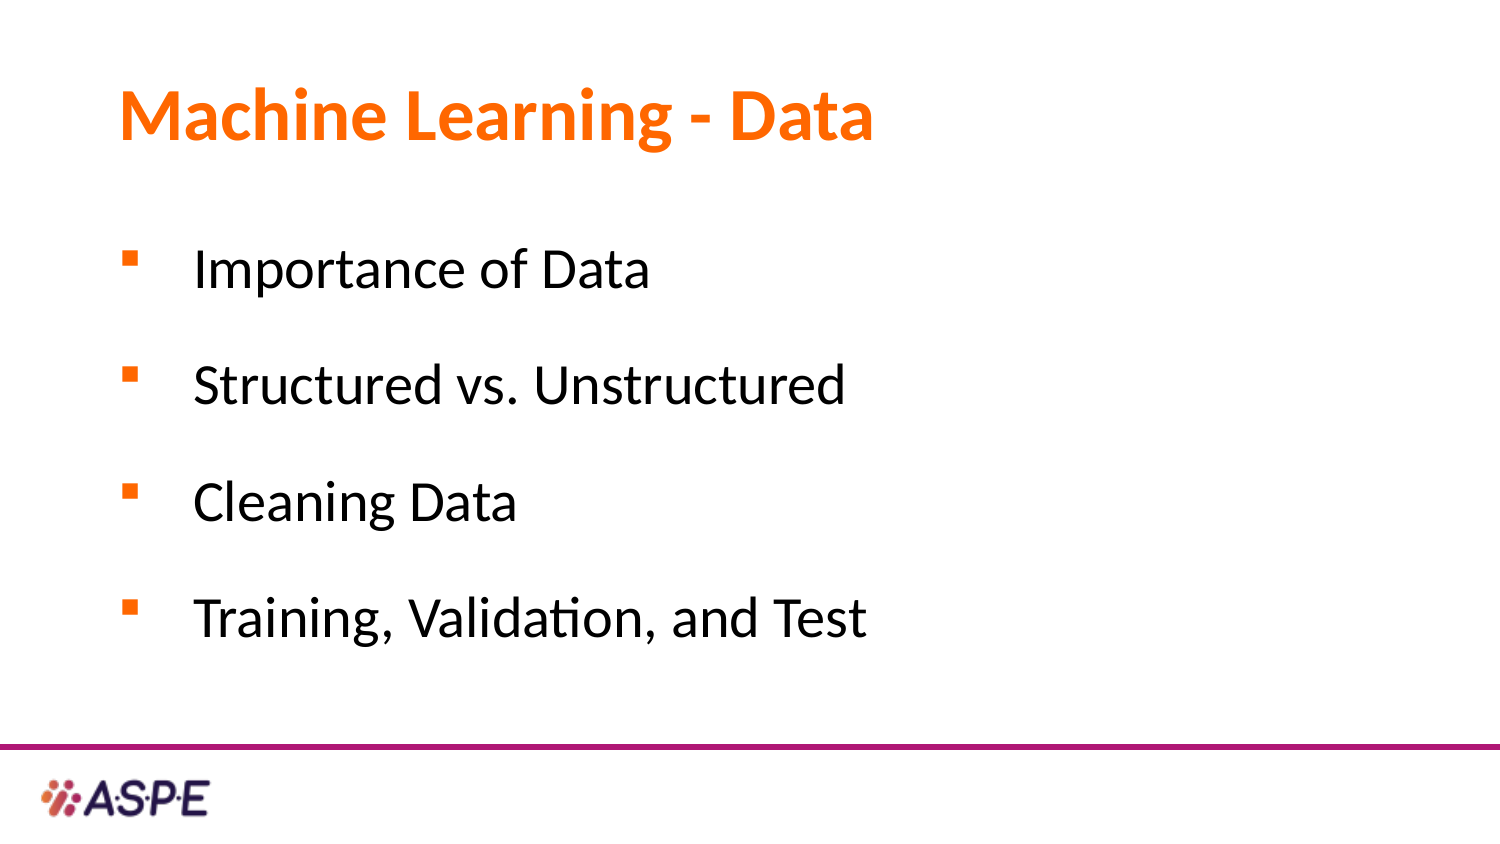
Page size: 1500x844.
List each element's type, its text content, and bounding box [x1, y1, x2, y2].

list Importance of Data Structured vs. Unstructured Cleaning Data Training, Validation, and Test [103, 187, 1397, 760]
picture [37, 776, 213, 822]
title Machine Learning - Data [103, 44, 1397, 187]
